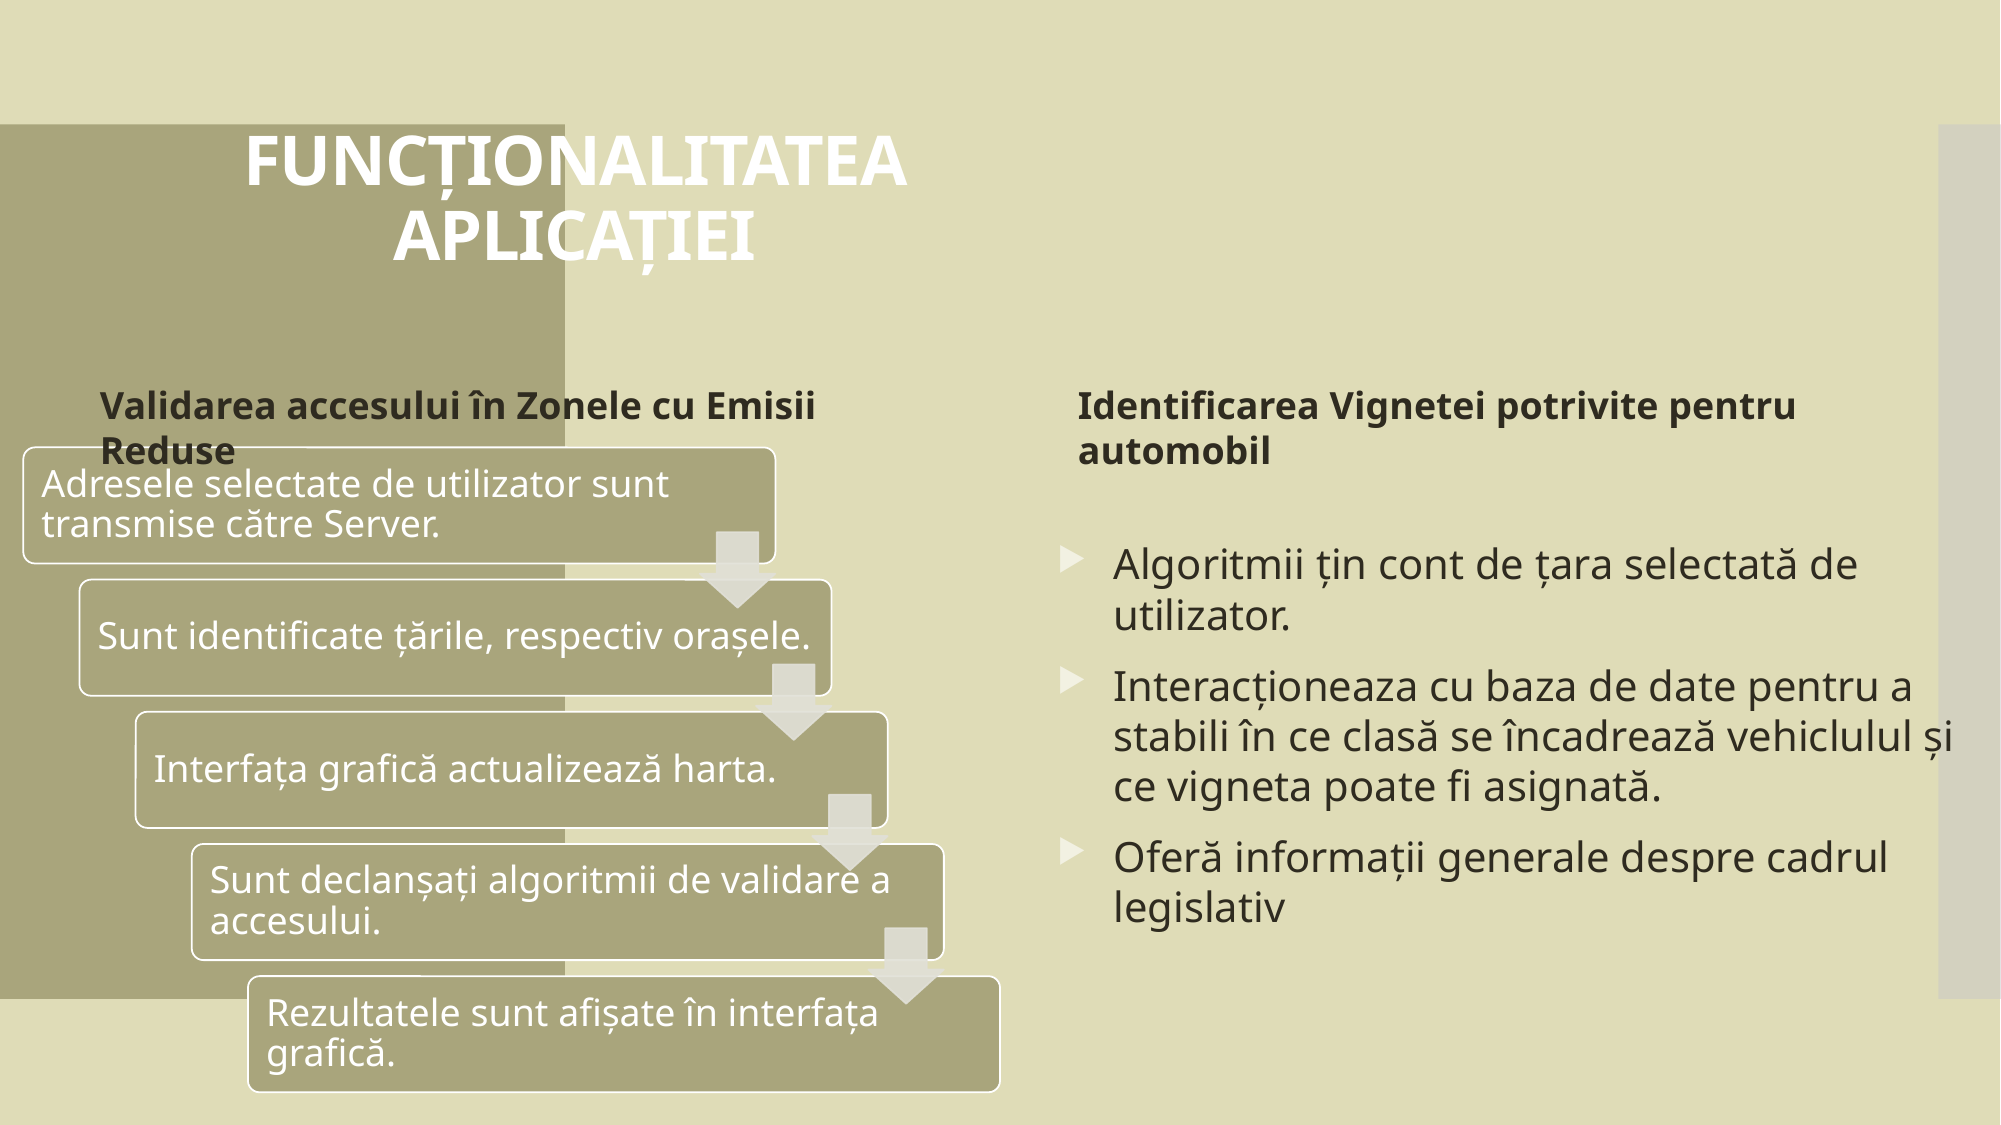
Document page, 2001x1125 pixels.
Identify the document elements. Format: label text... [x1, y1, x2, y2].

text_box Validarea accesului în Zonele cu Emisii Reduse [85, 374, 969, 447]
text_box Algoritmii țin cont de țara selectată de utilizator. Interacționeaza cu baza de date pentru a stabili în ce clasă se încadrează vehiclulul și ce vigneta poate fi asignată. Oferă informații generale despre cadrul legislativ [1042, 447, 2000, 1093]
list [23, 447, 1001, 1093]
text_box Identificarea Vignetei potrivite pentru automobil [1063, 374, 1998, 447]
title FUNCȚIONALITATEA APLICAȚIEI [60, 49, 1089, 352]
